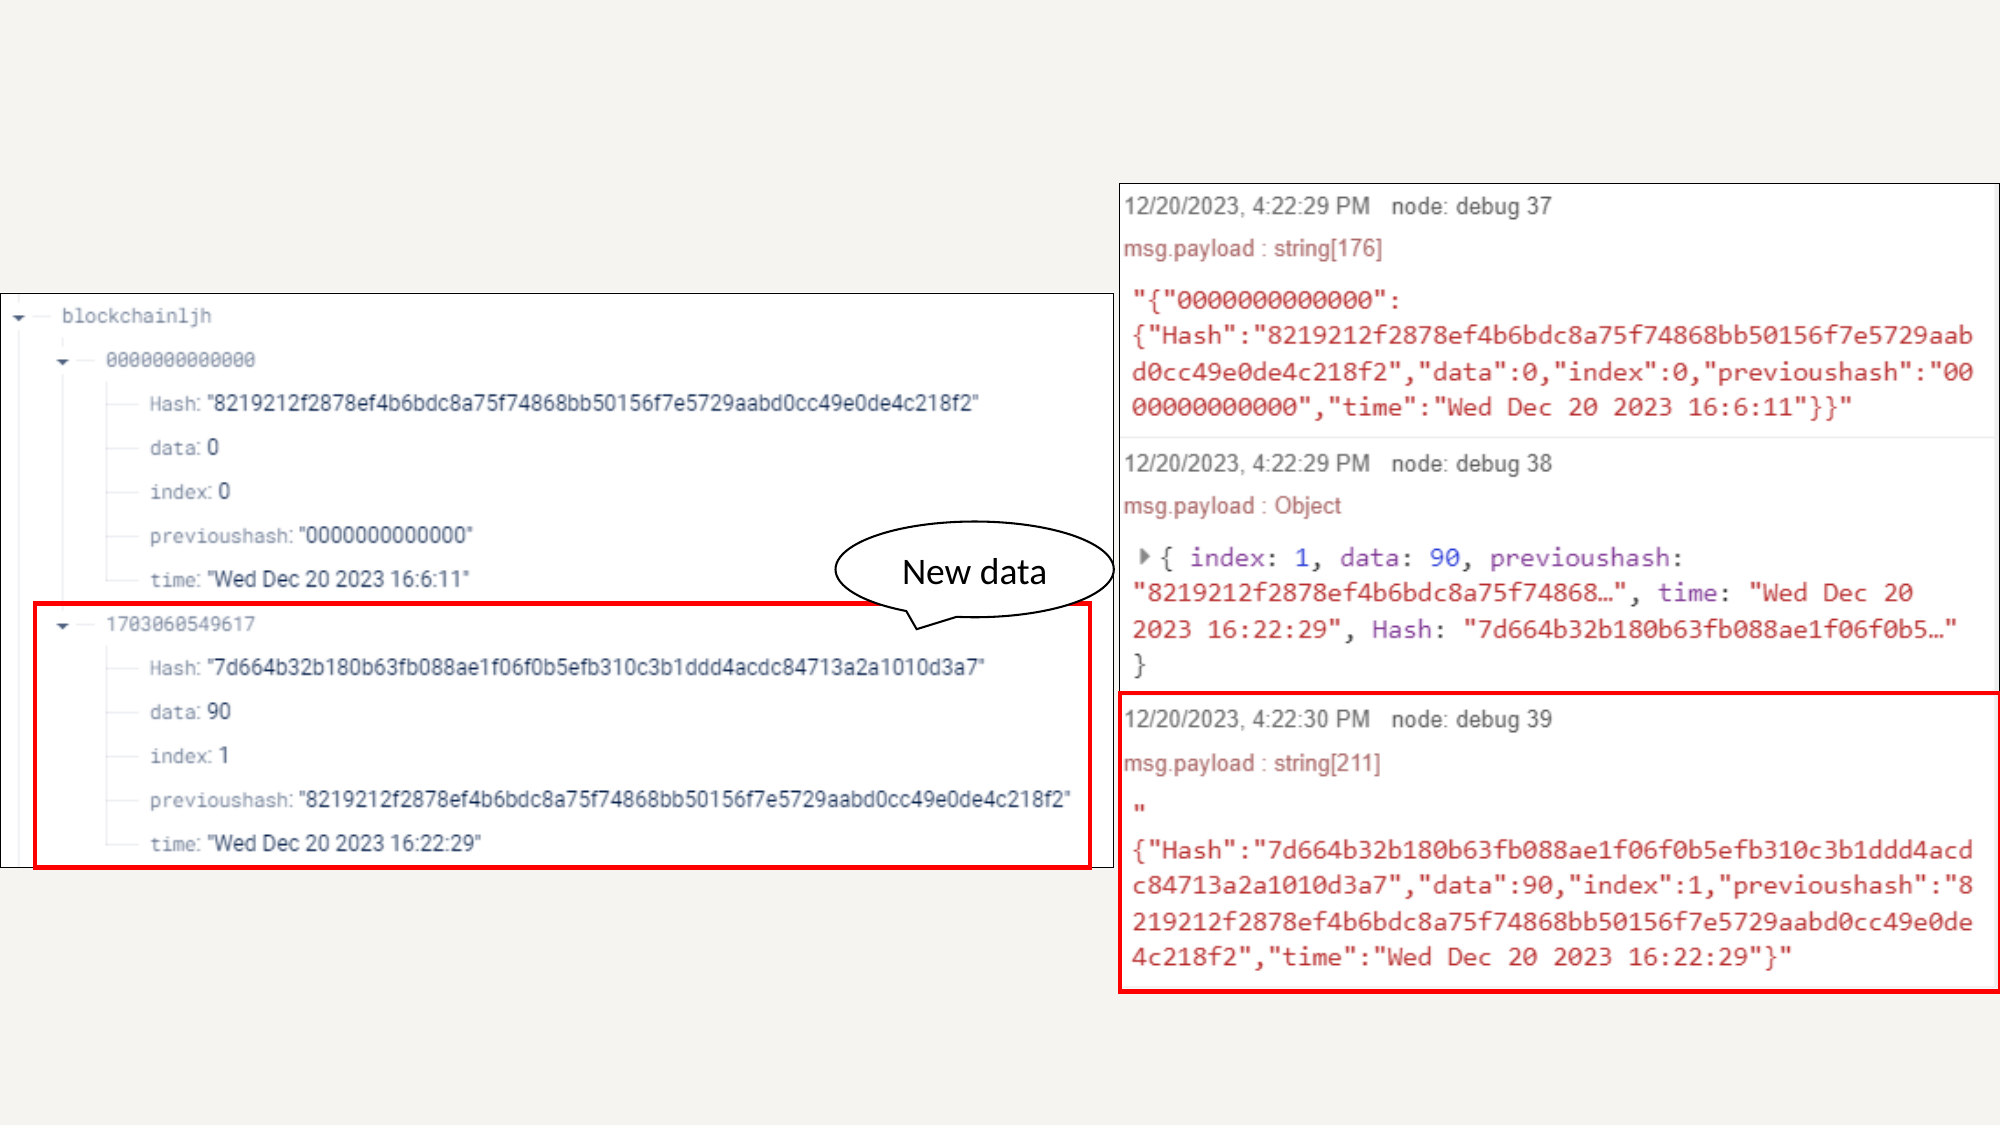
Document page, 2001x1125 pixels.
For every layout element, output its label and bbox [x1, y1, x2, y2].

text_box [0, 0, 2000, 1125]
picture [0, 292, 1114, 868]
picture [1119, 183, 2000, 992]
